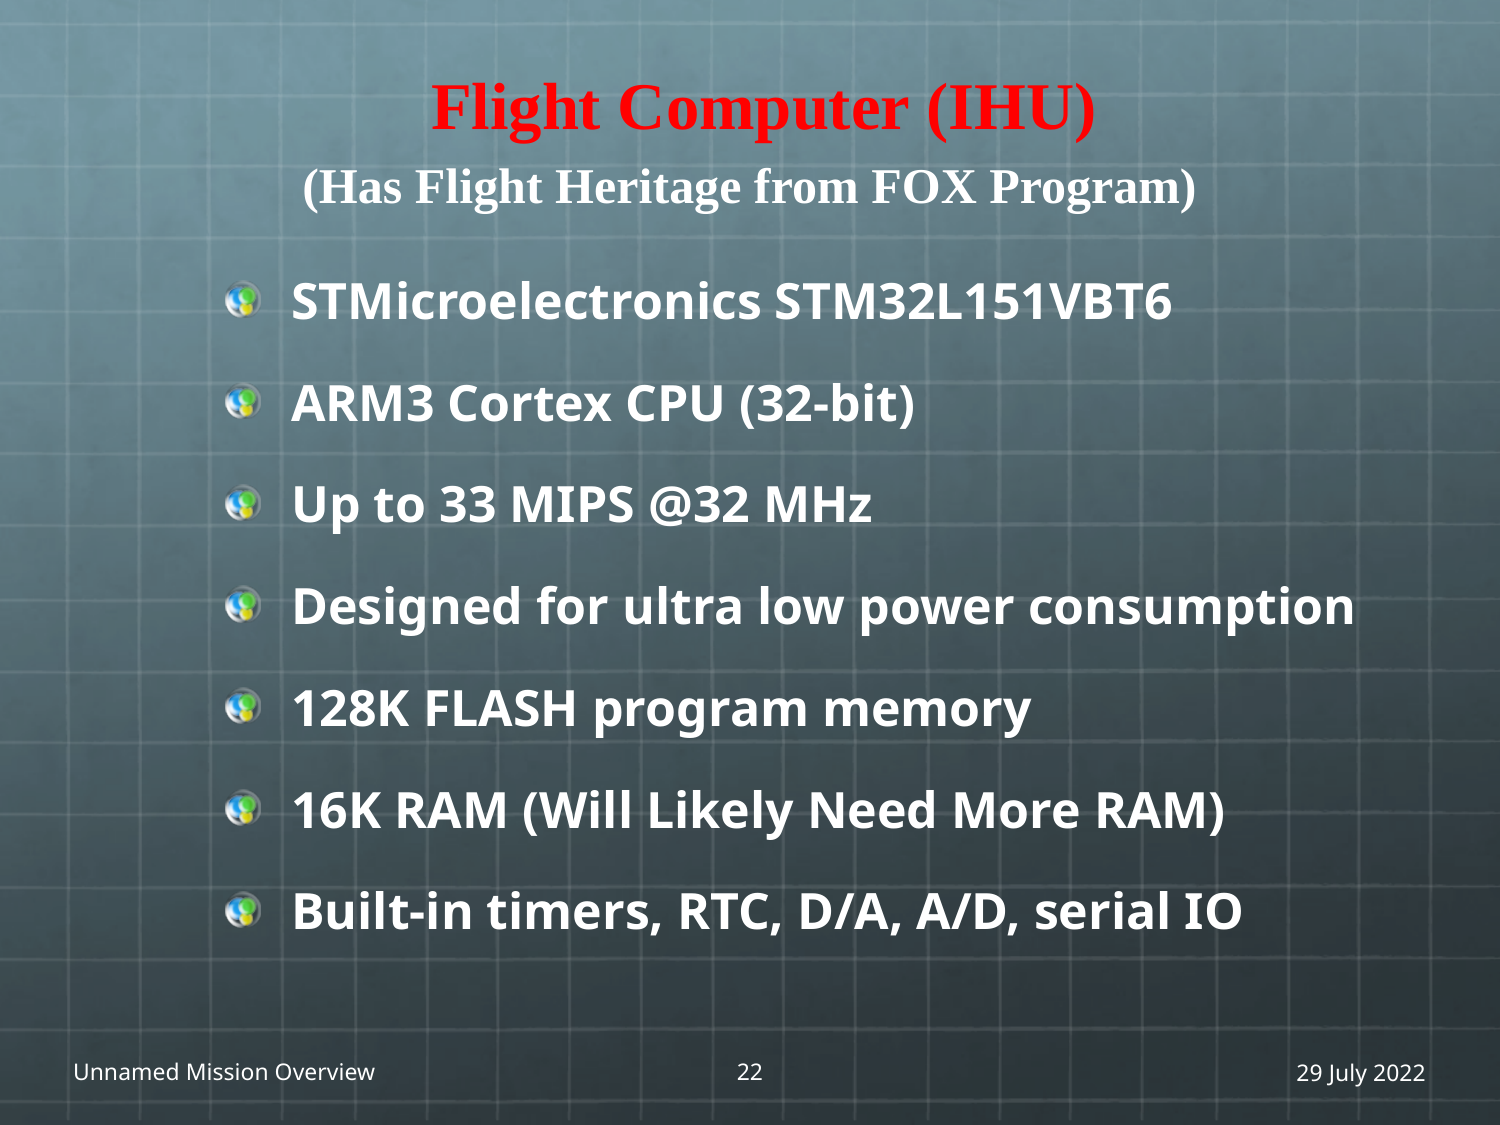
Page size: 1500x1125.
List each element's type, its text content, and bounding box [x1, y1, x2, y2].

footer Unnamed Mission Overview [58, 1042, 534, 1103]
title Flight Computer (IHU) (Has Flight Heritage from FOX Program) [127, 17, 1372, 289]
picture [0, 0, 1500, 1125]
slide_number 23 [687, 1042, 813, 1103]
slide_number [1091, 1042, 1442, 1103]
list STMicroelectronics STM32L151VBT6 ARM3 Cortex CPU (32-bit) Up to 33 MIPS @32 MHz Designed for ultra low power consumption 128K FLASH program memory 16K RAM (Will Likely Need More RAM) Built-in timers, RTC, D/A, A/D, serial IO [210, 258, 1428, 1049]
